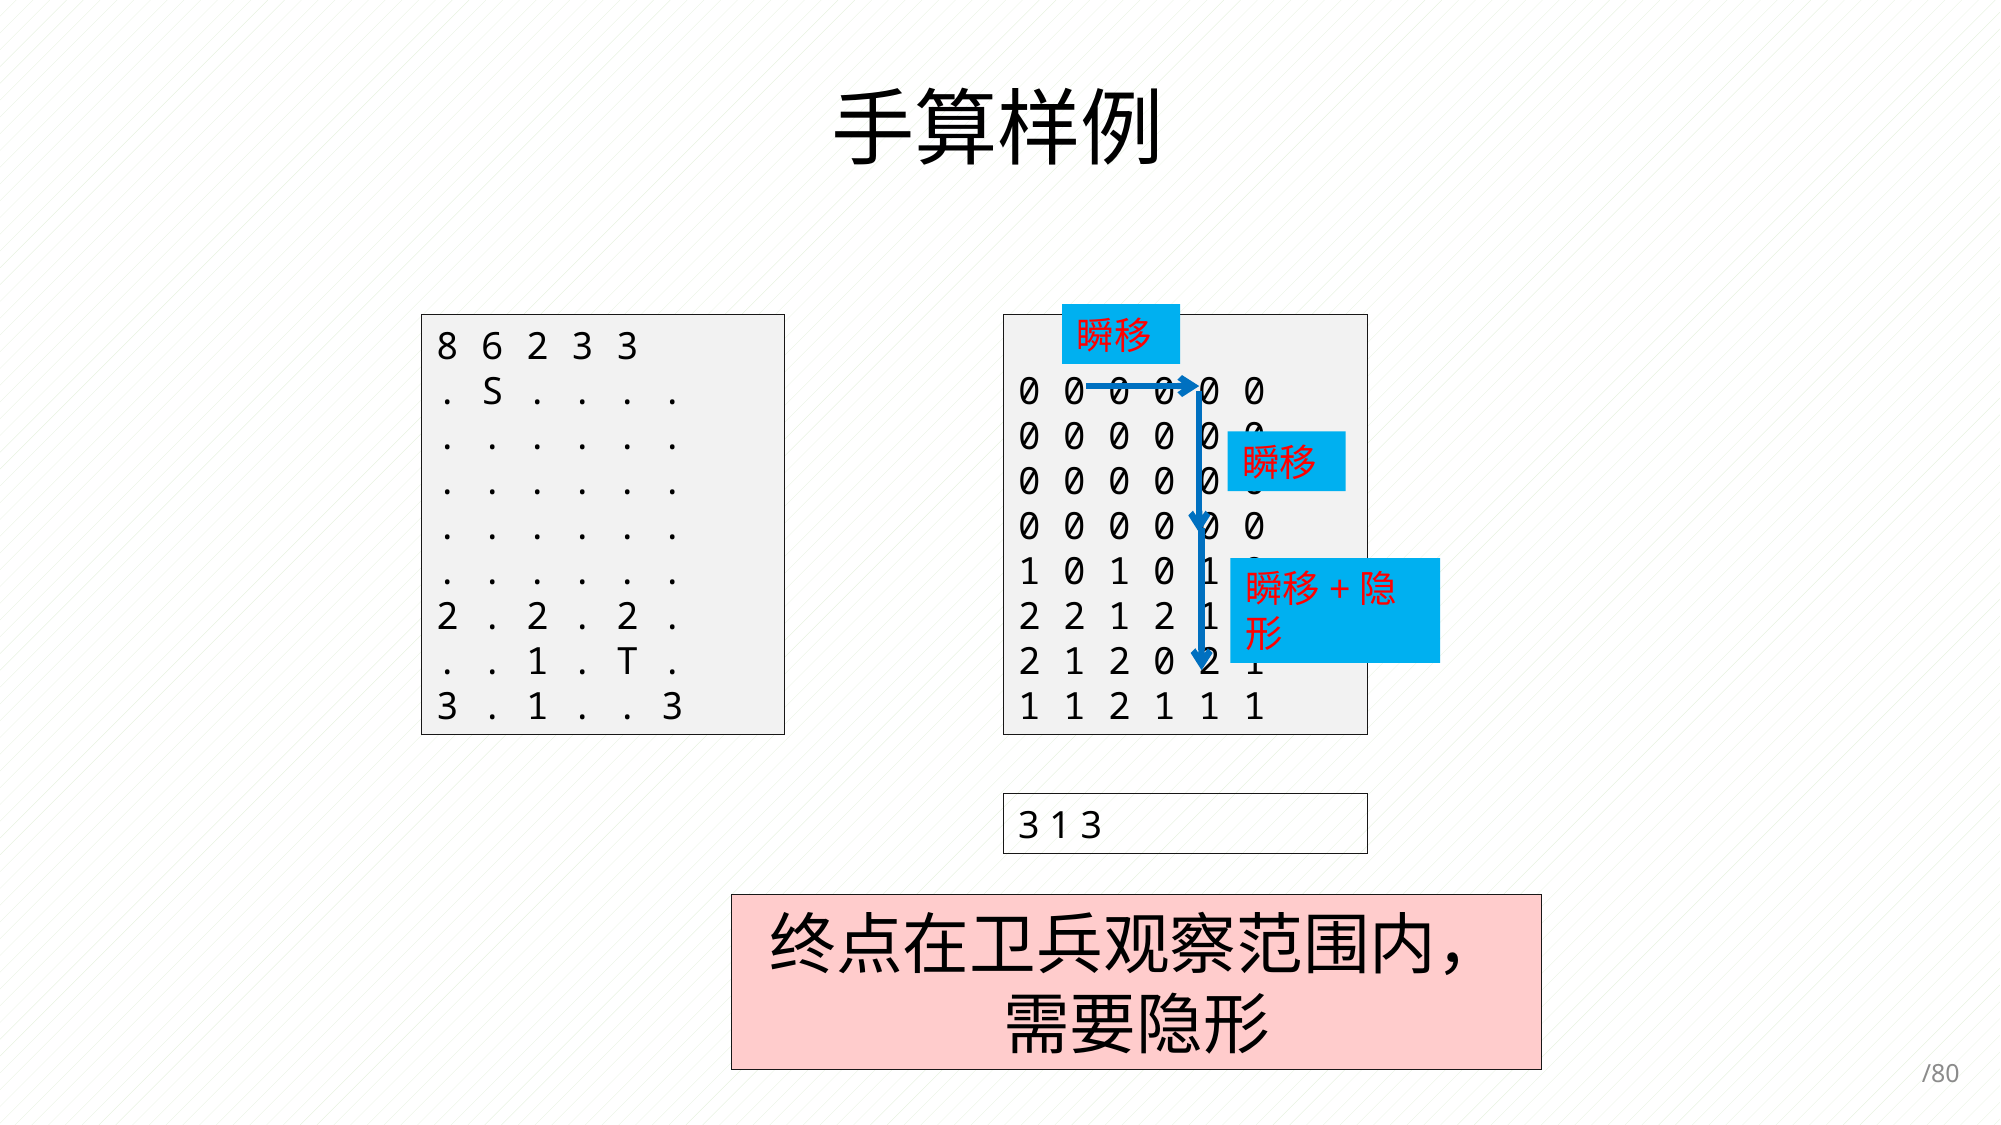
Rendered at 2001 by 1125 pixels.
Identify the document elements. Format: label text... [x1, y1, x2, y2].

text_box 终点在卫兵观察范围内，需要隐形 [731, 894, 1542, 1070]
text_box 瞬移 [1227, 431, 1346, 492]
text_box 3 1 3 [1003, 793, 1368, 854]
text_box 0 0 0 0 0 0 0 0 0 0 0 0 0 0 0 0 0 0 0 0 0 0 0 0 1 0 1 0 1 0 2 2 1 2 1 2 2 1 2 0 2 1 1 1 2 1 1 1 [1003, 314, 1368, 735]
text_box 瞬移 [1062, 304, 1181, 364]
text_box 瞬移+隐形 [1230, 558, 1441, 663]
text_box 手算样例 [382, 52, 1614, 199]
text_box 8 6 2 3 3 . S . . . . . . . . . . . . . . . . . . . . . . . . . . . . 2 . 2 . 2 . . . 1 . T . 3 . 1 . . 3 [421, 314, 785, 735]
